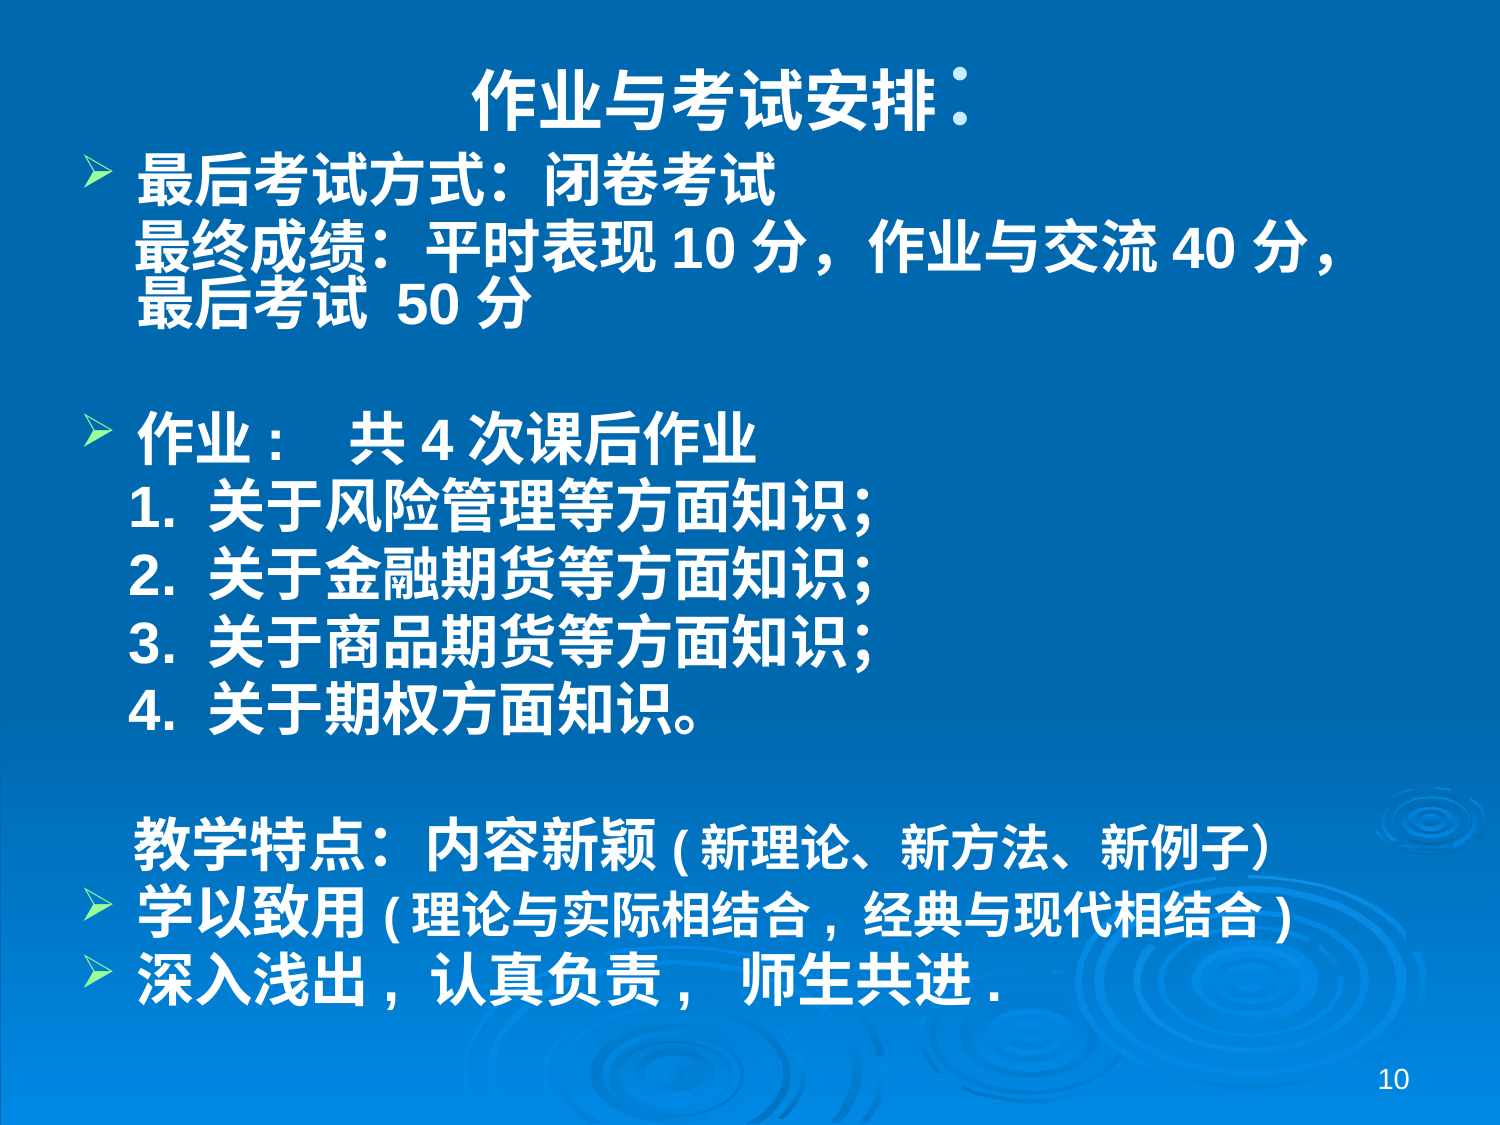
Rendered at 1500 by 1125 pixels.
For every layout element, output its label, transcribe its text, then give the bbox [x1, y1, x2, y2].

title 作业与考试安排： [74, 45, 1426, 134]
slide_number 10 [1074, 1024, 1426, 1103]
list 最后考试方式：闭卷考试 最终成绩：平时表现10分，作业与交流40分，最后考试 50分 作业: 共4次课后作业 1. 关于风险管理等方面知识； 2. 关于金融期货等方面知识； 3. 关于商品期货等方面知识； 4. 关于期权方面知识。 教学特点：内容新颖(新理论、新方法、新例子） 学以致用(理论与实际相结合, 经典与现代相结合) 深入浅出, 认真负责, 师生共进. [64, 148, 1424, 1048]
